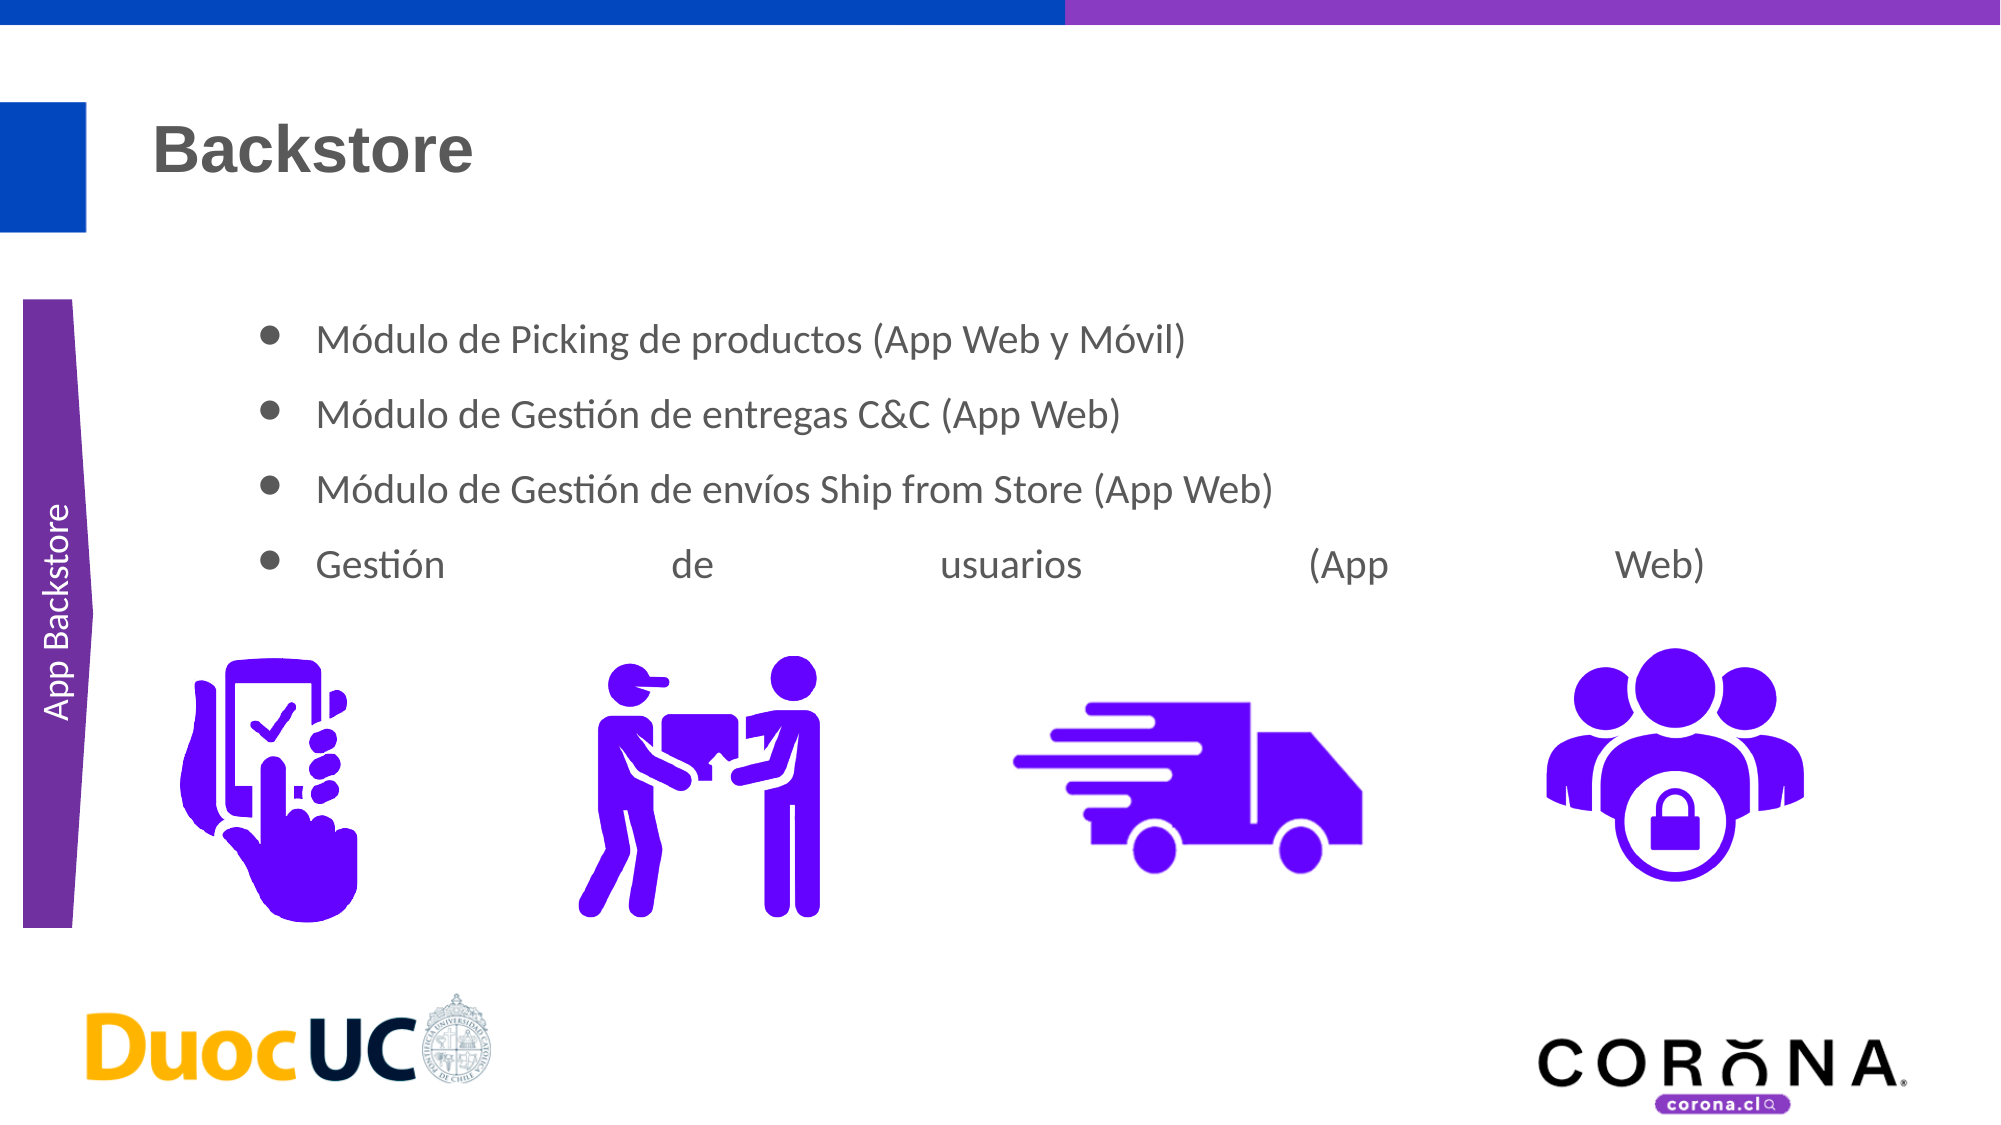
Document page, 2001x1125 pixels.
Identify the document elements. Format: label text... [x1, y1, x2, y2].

text_box App Backstore [23, 299, 84, 926]
slide_number ‹#› [1539, 1059, 1990, 1119]
text_box [84, 478, 94, 750]
text_box Módulo de Picking de productos (App Web y Móvil) Módulo de Gestión de entregas C&C (App Web) Módulo de Gestión de envíos Ship from Store (App Web) Gestión de usuarios (App Web) [225, 271, 1721, 586]
title Backstore [137, 107, 1117, 300]
picture [0, 0, 2001, 1125]
